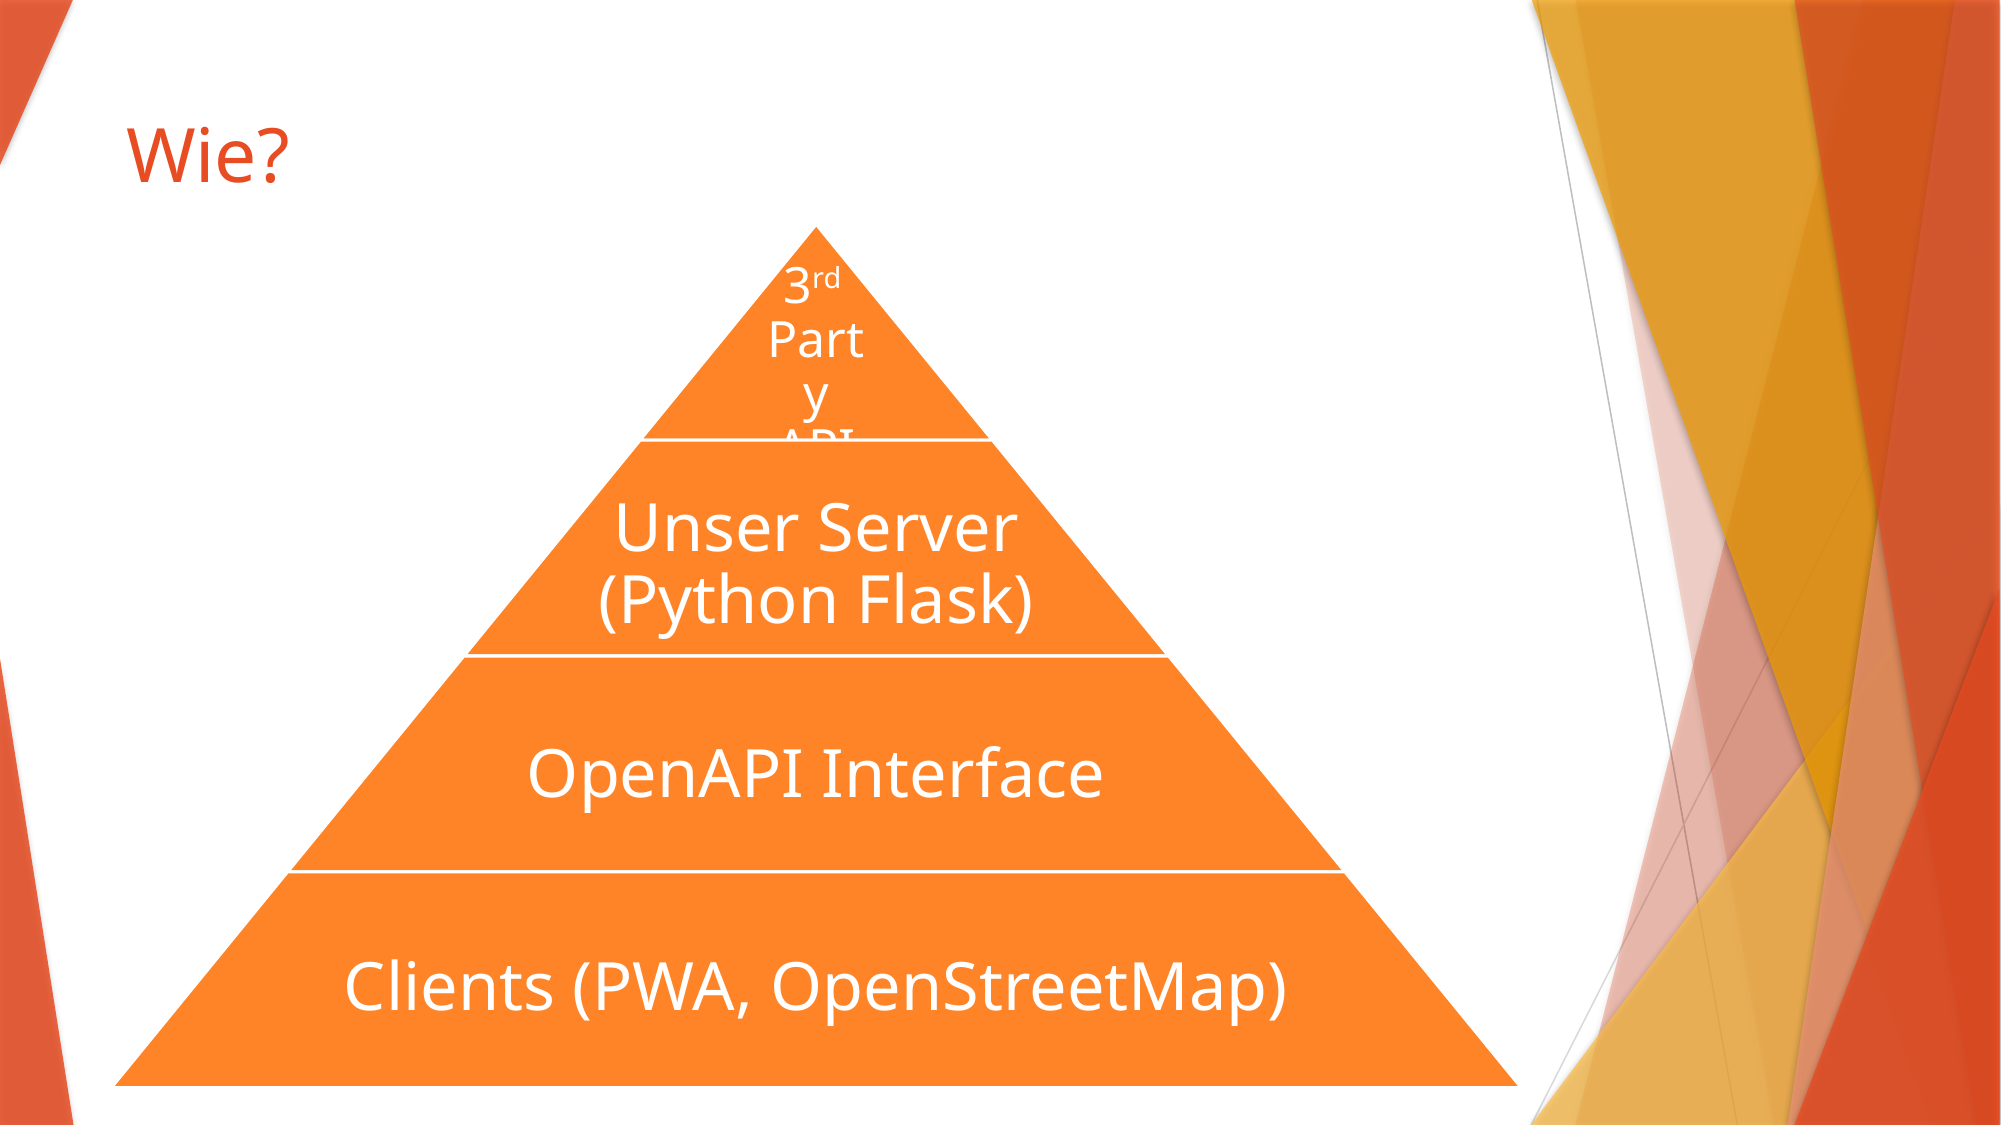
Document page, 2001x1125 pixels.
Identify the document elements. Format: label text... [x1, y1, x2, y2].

title Wie? [111, 99, 1522, 223]
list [110, 223, 1522, 1089]
